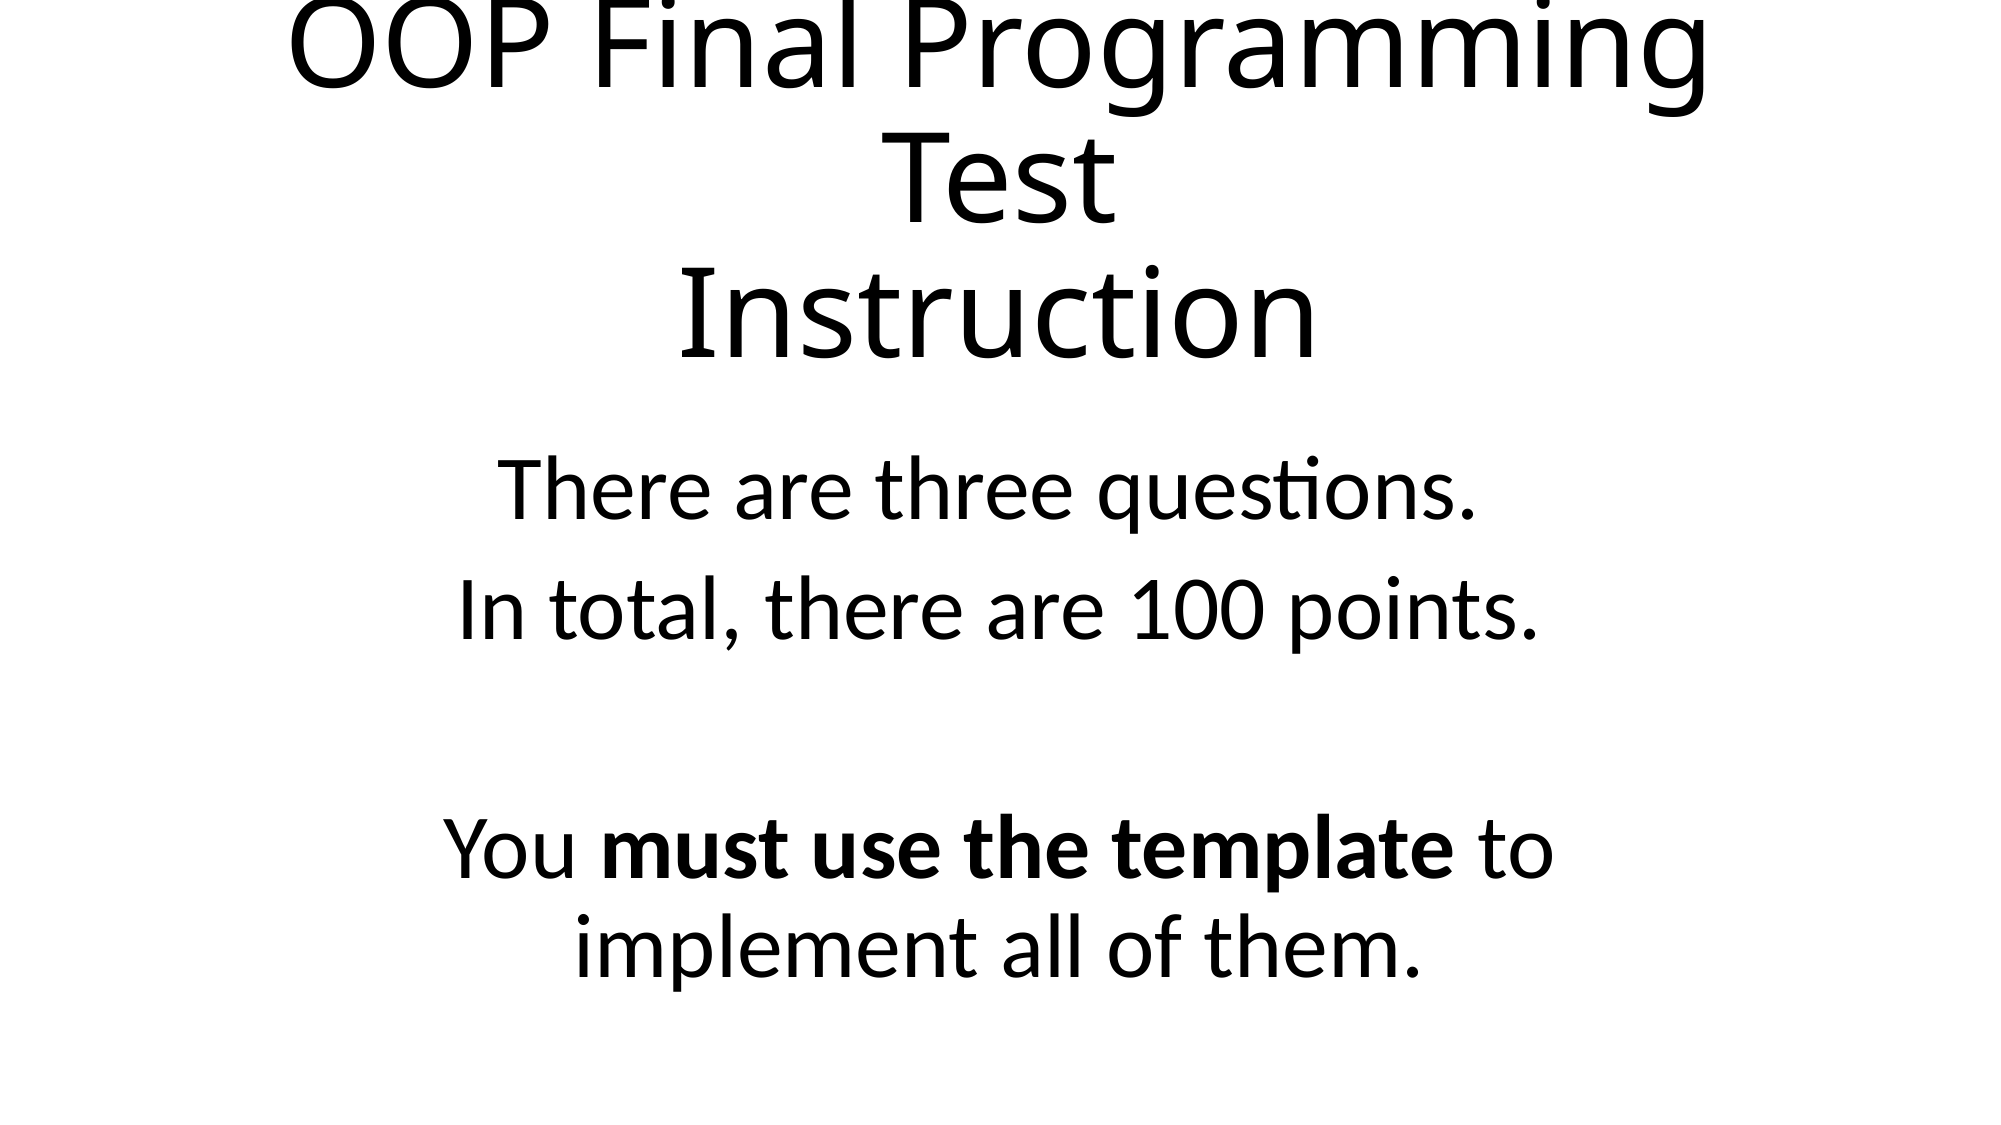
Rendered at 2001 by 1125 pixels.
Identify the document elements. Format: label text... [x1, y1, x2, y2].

subtitle There are three questions. In total, there are 100 points. You must use the template to implement all of them. [249, 432, 1750, 705]
title OOP Final Programming Test Instruction [249, 0, 1750, 392]
